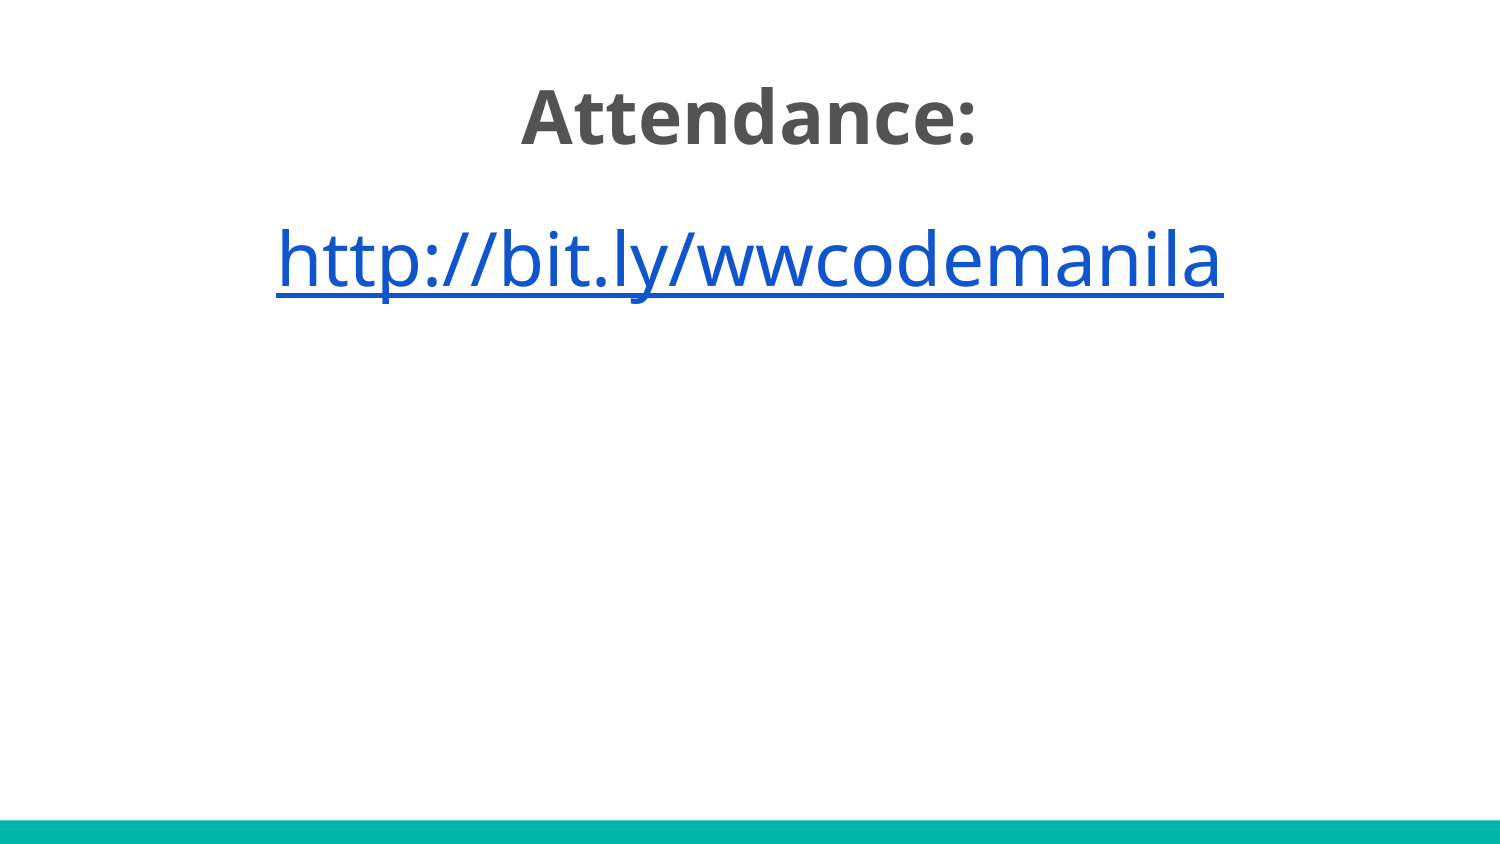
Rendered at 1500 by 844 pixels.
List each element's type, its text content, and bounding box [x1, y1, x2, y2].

list http://bit.ly/wwcodemanila [75, 196, 1425, 348]
title Attendance: [75, 33, 1425, 175]
